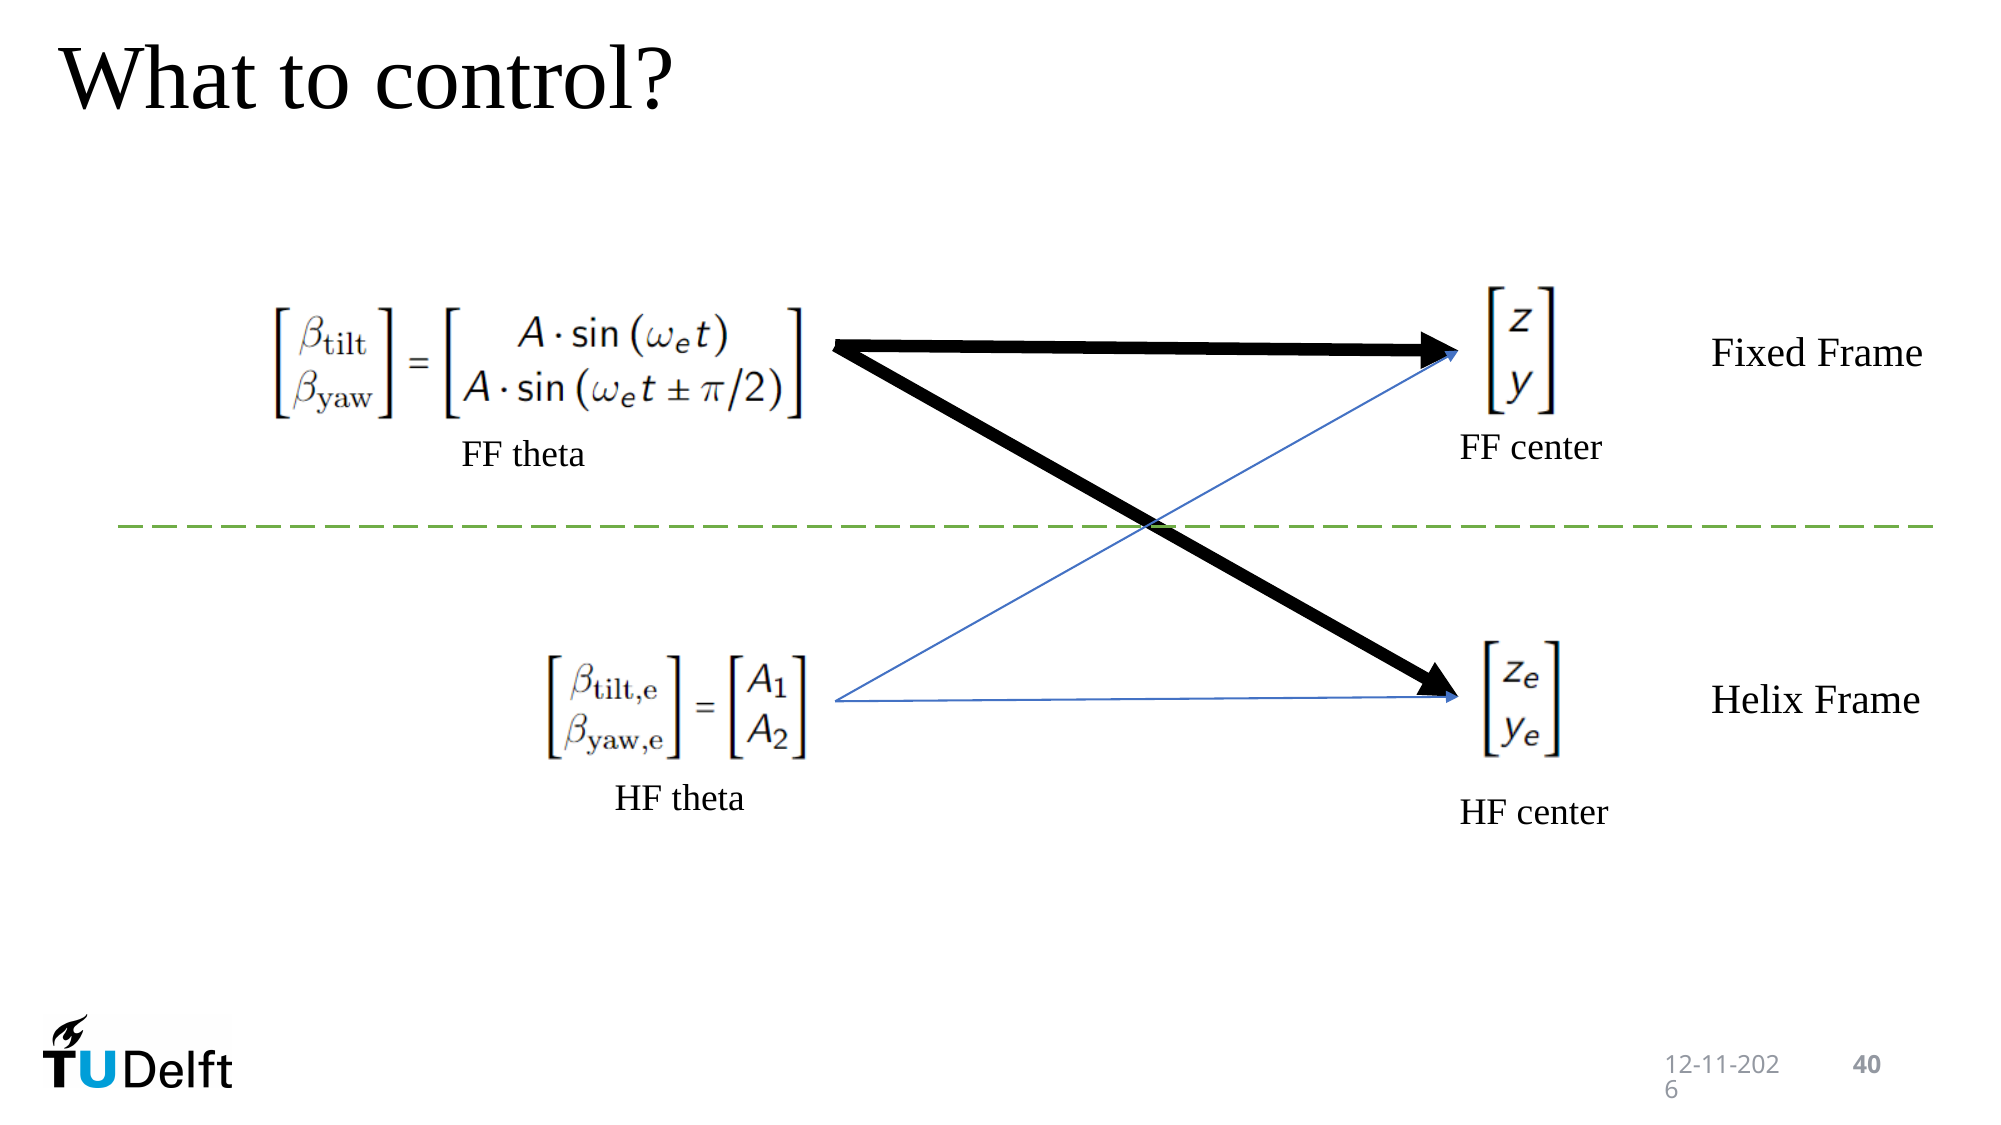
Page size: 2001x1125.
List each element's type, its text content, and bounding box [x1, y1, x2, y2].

picture [245, 256, 836, 435]
text_box [117, 527, 1882, 985]
text_box HF center [1444, 779, 1624, 840]
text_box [835, 527, 1459, 696]
picture [43, 1014, 232, 1088]
picture [1458, 262, 1590, 439]
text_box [835, 345, 1459, 350]
text_box [117, 256, 835, 526]
slide_number 40 [1833, 985, 1882, 1125]
picture [523, 630, 836, 772]
picture [1458, 620, 1590, 774]
title What to control? [43, 18, 1769, 141]
text_box Fixed Frame [1696, 317, 1939, 383]
text_box FF center [1459, 414, 1618, 475]
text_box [835, 350, 1459, 526]
text_box FF theta [446, 435, 601, 482]
text_box HF theta [599, 772, 761, 826]
text_box [836, 256, 1882, 526]
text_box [835, 696, 1459, 702]
text_box Helix Frame [1696, 664, 1937, 730]
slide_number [1664, 985, 1791, 1125]
